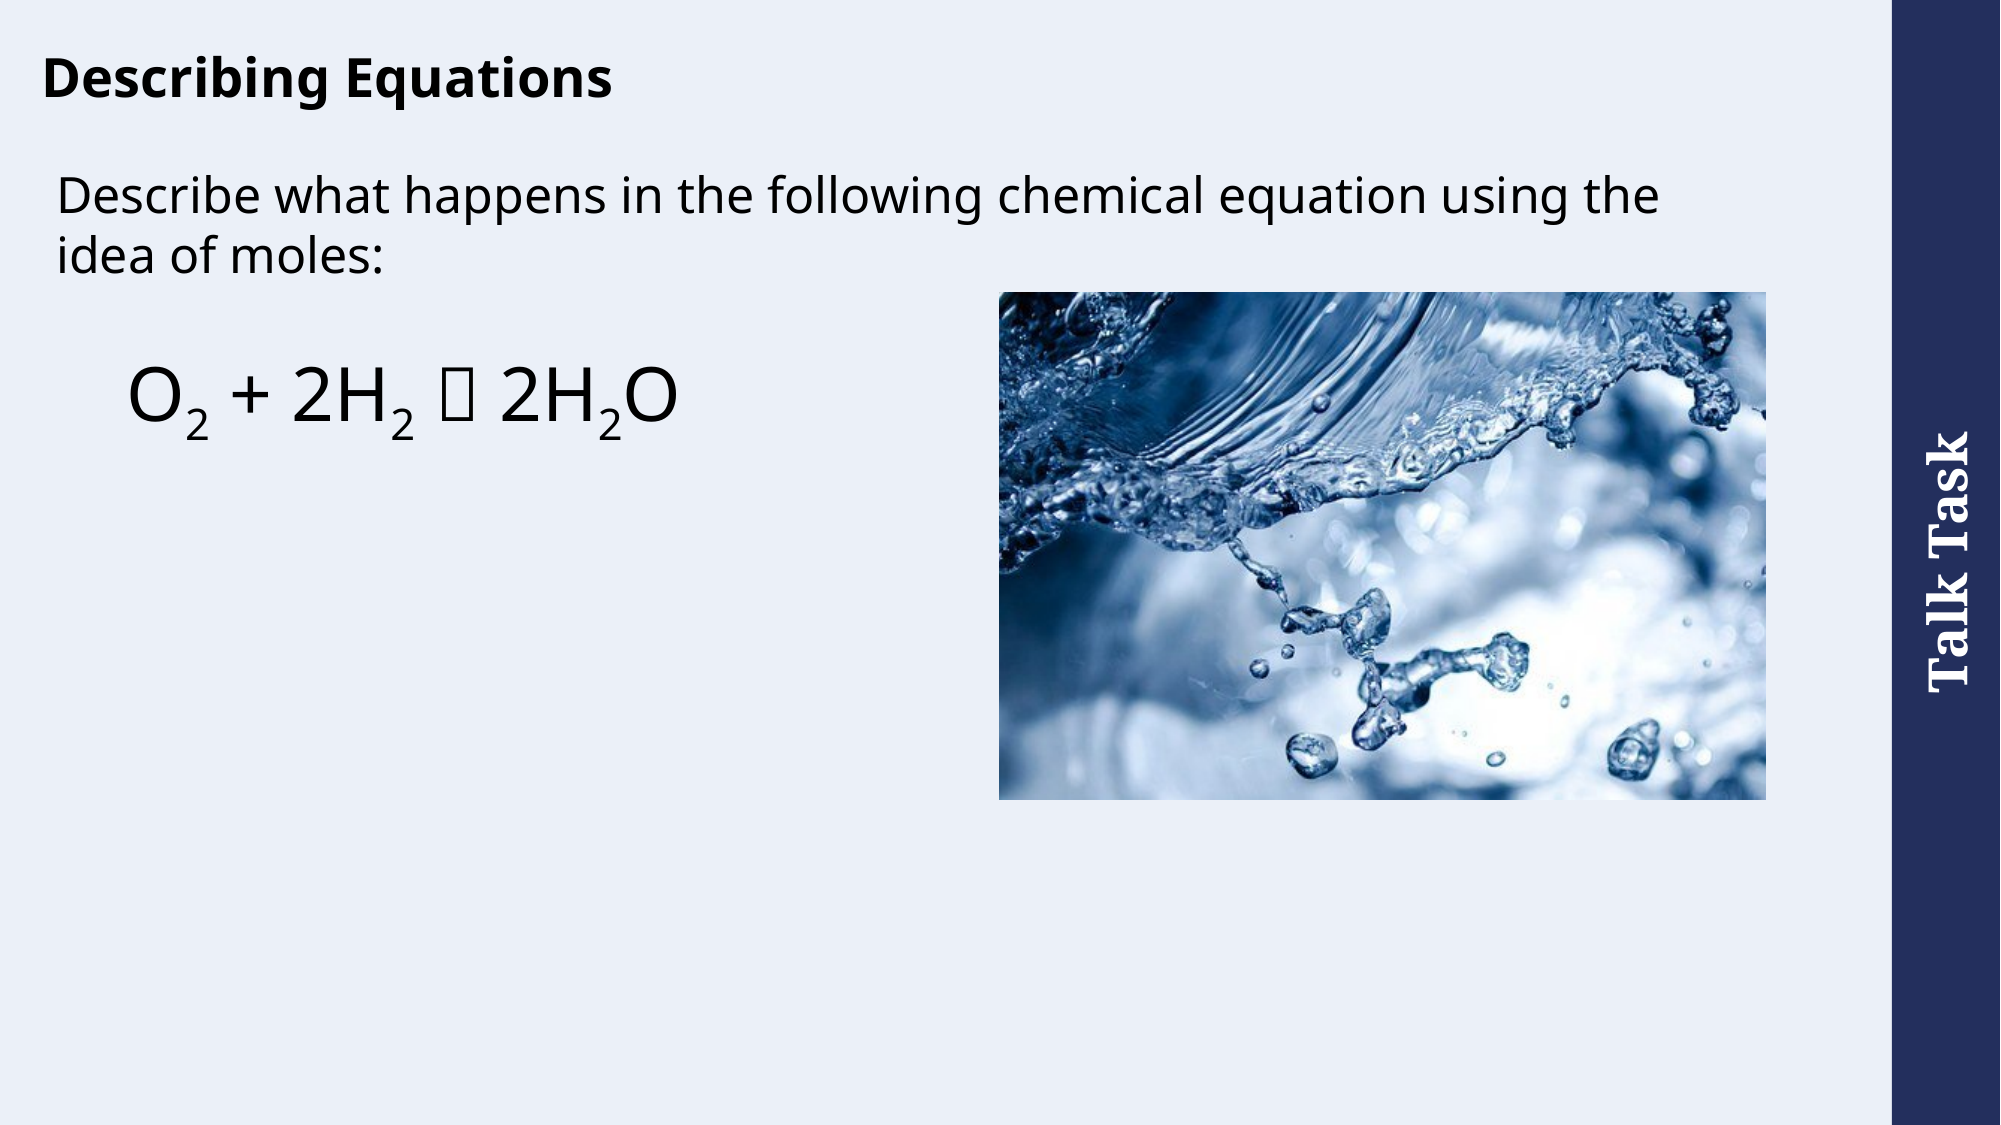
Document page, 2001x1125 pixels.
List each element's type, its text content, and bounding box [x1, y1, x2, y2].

picture [999, 292, 1766, 800]
title Describing Equations [41, 0, 1784, 110]
text_box Describe what happens in the following chemical equation using the idea of moles: [41, 155, 1750, 291]
text_box O2 + 2H2  2H2O [111, 338, 913, 457]
